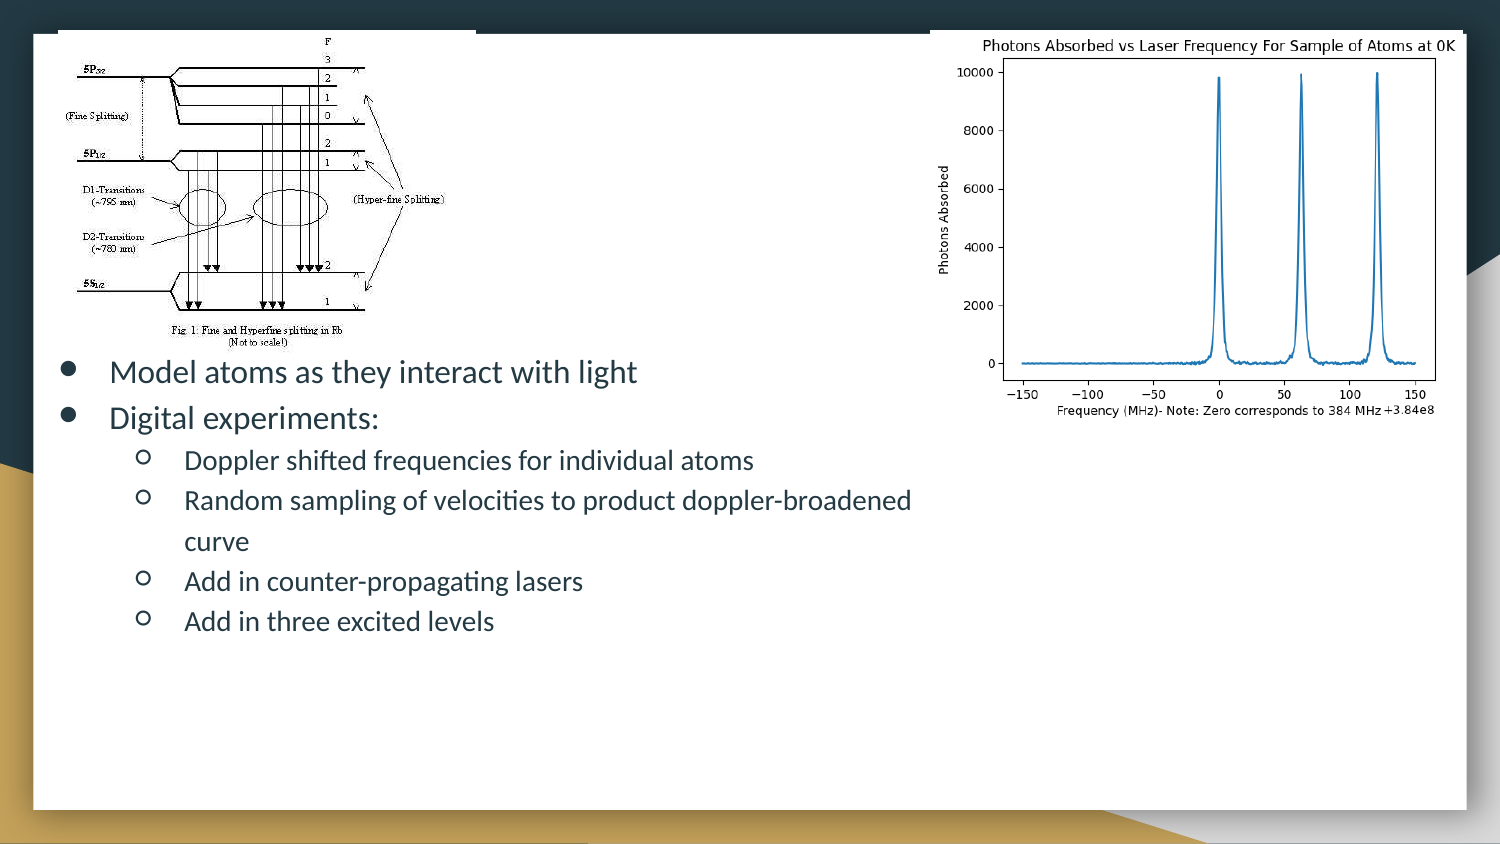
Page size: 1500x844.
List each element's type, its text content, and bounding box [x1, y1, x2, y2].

picture [58, 30, 476, 356]
picture [930, 30, 1463, 426]
list Model atoms as they interact with light Digital experiments: Doppler shifted frequencies for individual atoms Random sampling of velocities to product doppler-broadened curve Add in counter-propagating lasers Add in three excited levels [19, 329, 994, 731]
